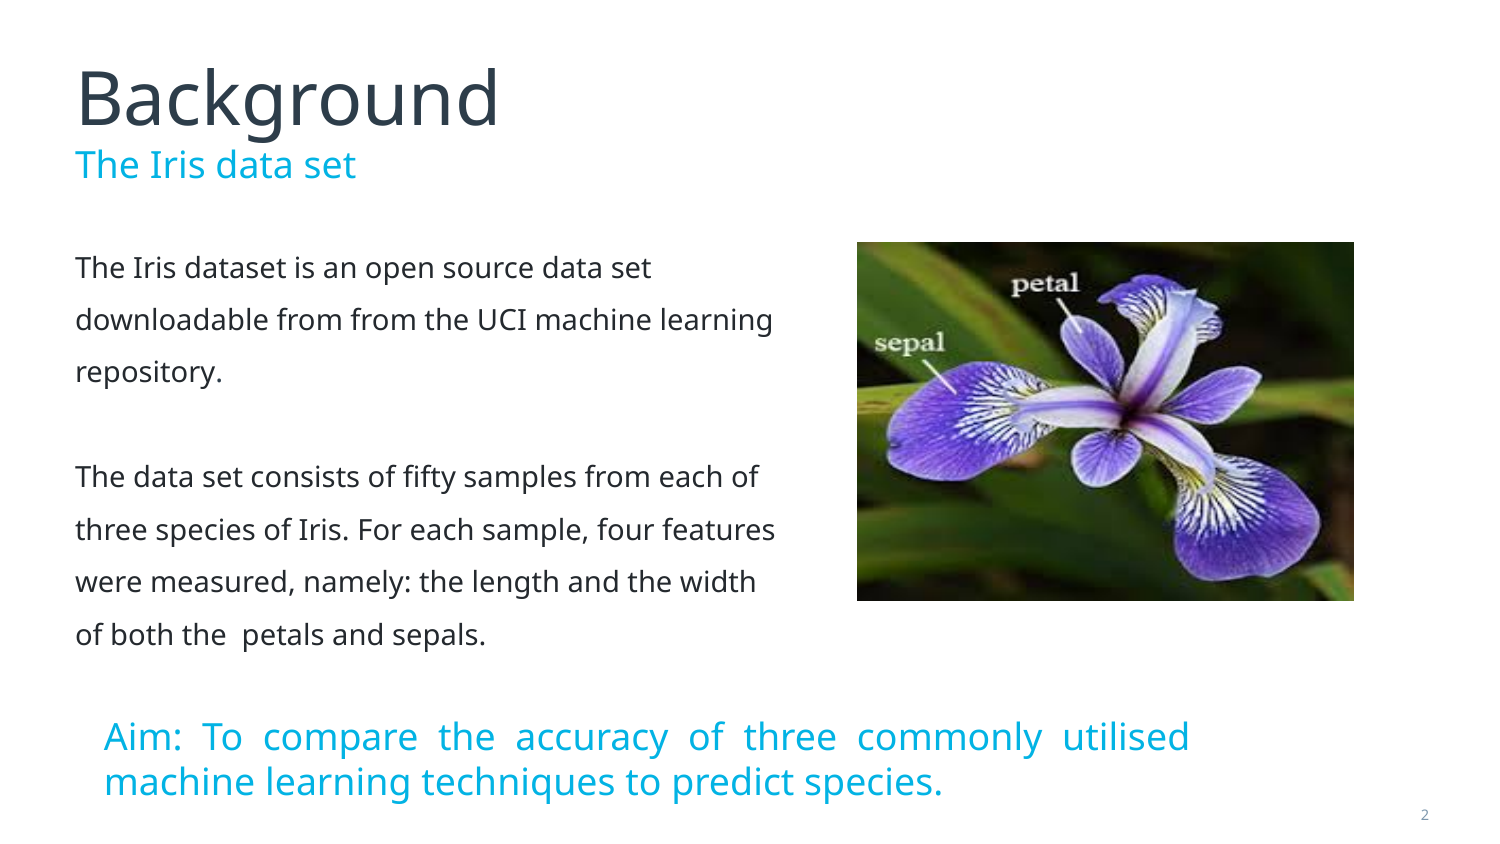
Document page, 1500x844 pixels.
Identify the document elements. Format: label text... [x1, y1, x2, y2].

list The Iris data set [75, 148, 1425, 192]
picture [857, 242, 1354, 602]
list The Iris dataset is an open source data set downloadable from from the UCI machine learning repository. The data set consists of fifty samples from each of three species of Iris. For each sample, four features were measured, namely: the length and the width of both the petals and sepals. [75, 242, 786, 685]
text_box Aim: To compare the accuracy of three commonly utilised machine learning techniques to predict species. [88, 708, 1207, 807]
slide_number ‹#› [1416, 806, 1434, 826]
title Background [75, 50, 1425, 148]
